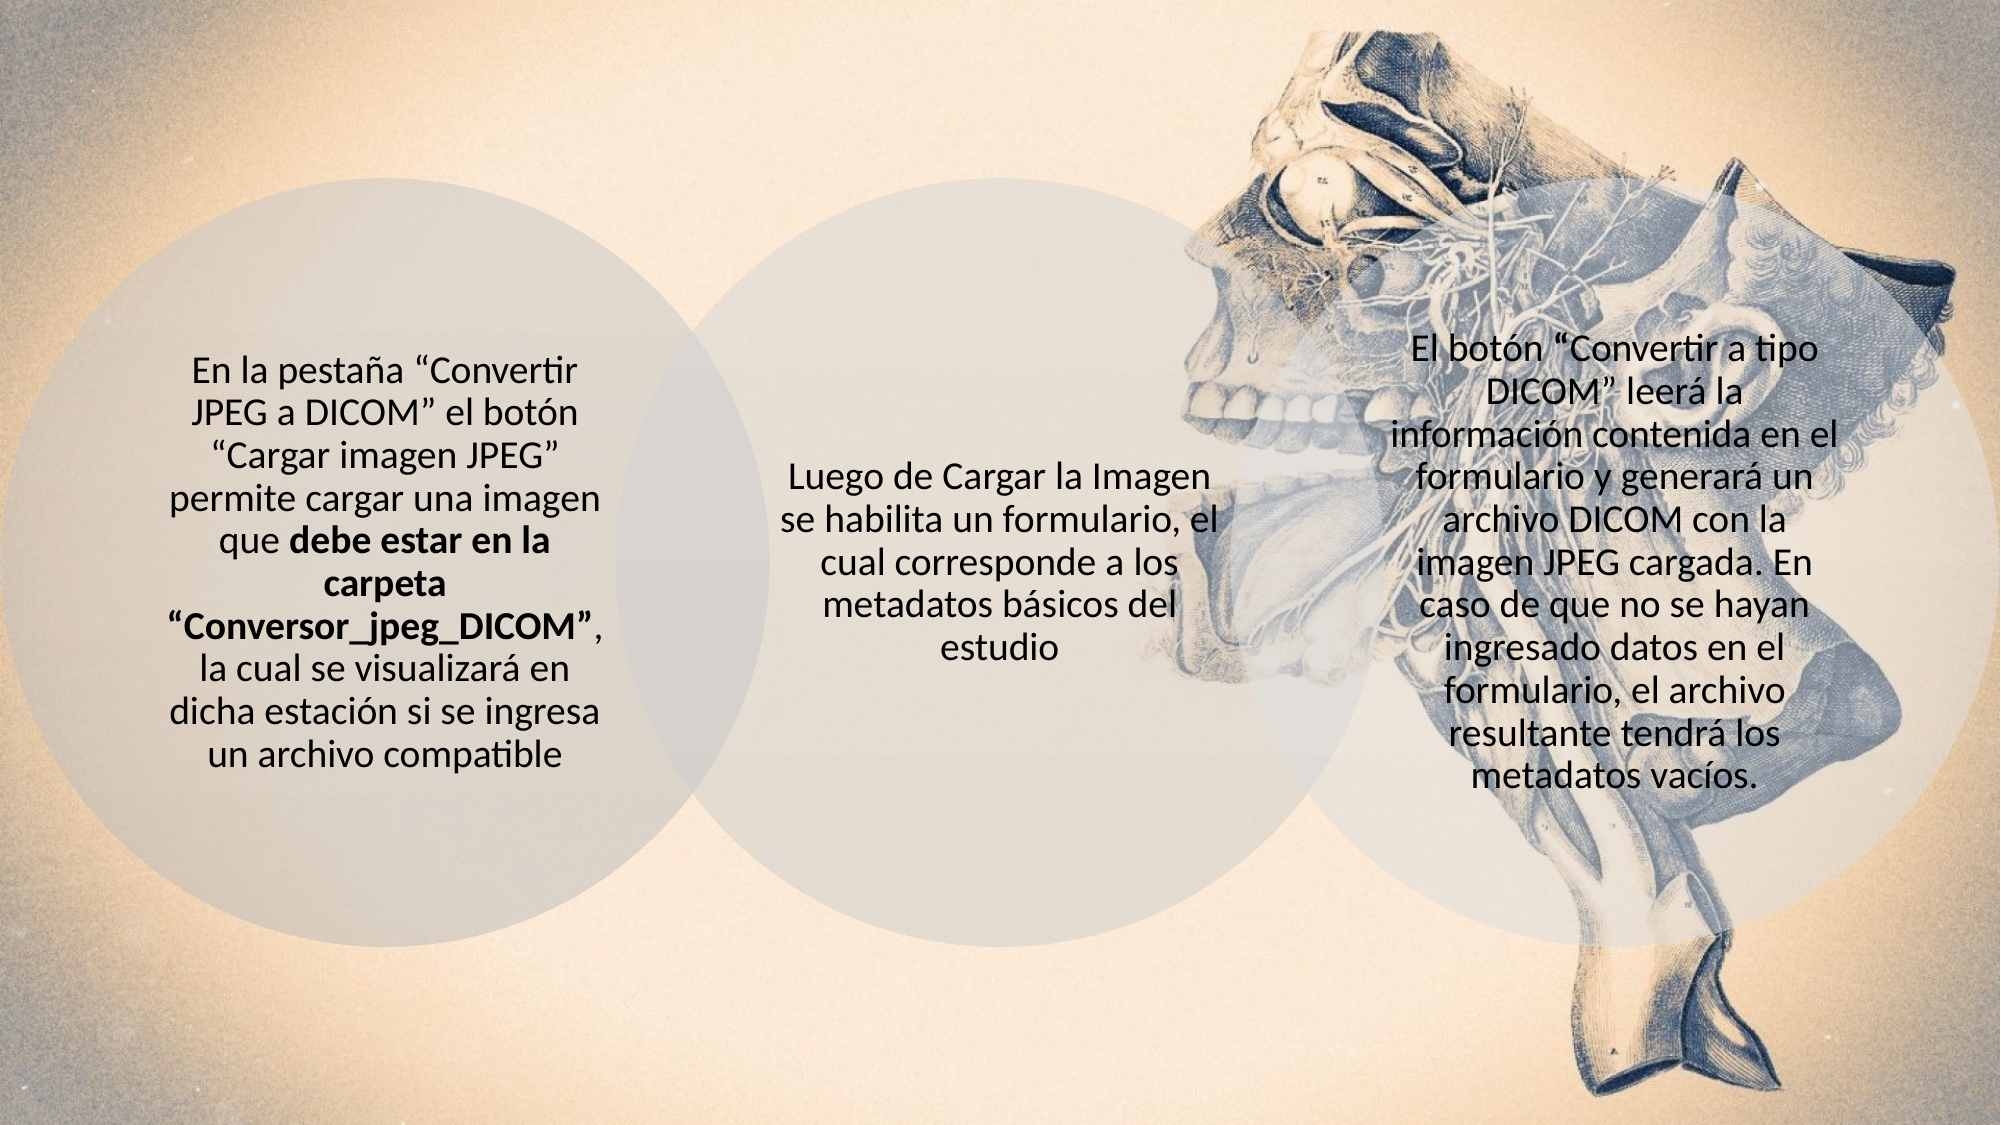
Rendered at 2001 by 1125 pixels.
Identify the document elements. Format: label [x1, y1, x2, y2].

text_box [0, 0, 2000, 1125]
